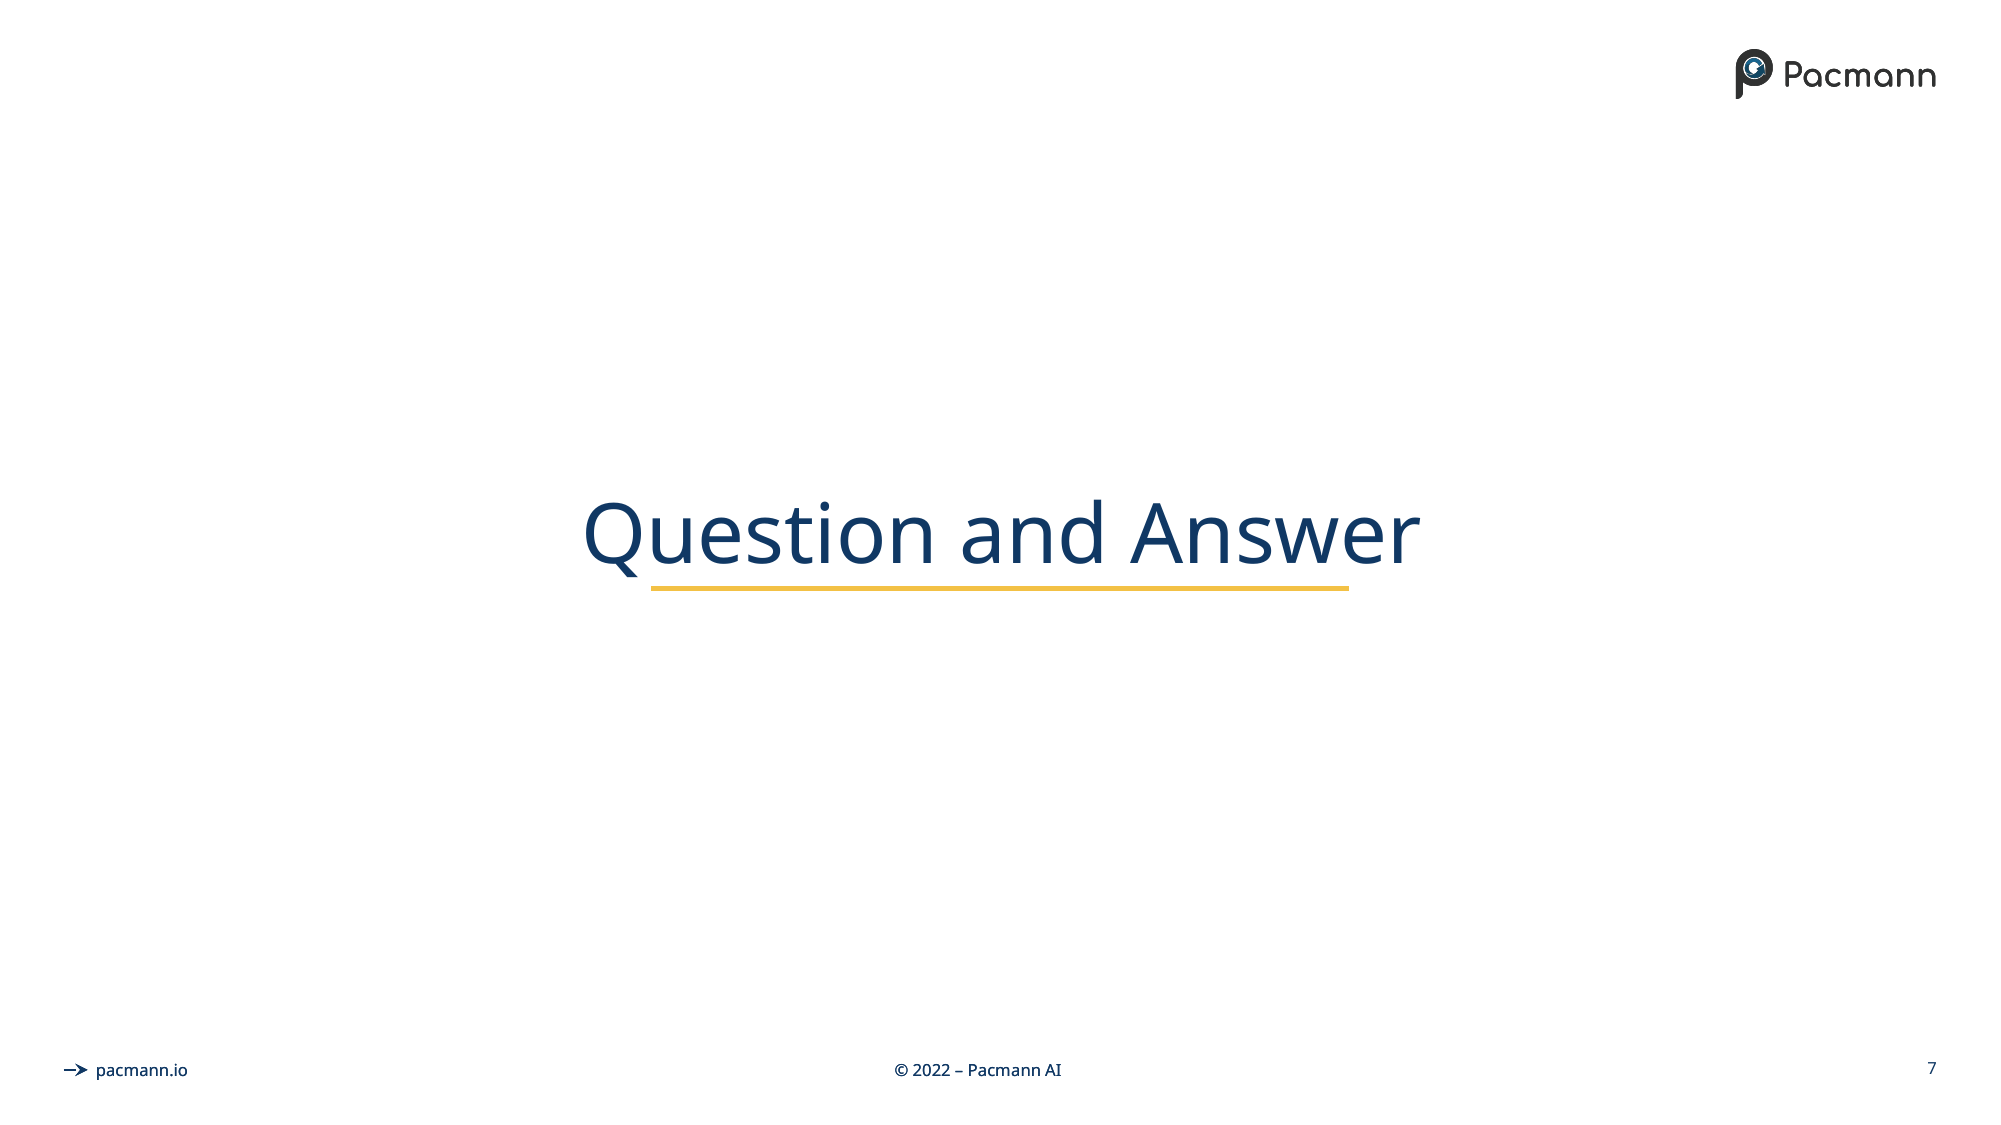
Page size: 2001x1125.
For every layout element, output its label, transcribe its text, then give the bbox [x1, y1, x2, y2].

picture [1707, 36, 1966, 112]
title Question and Answer [51, 441, 1952, 589]
